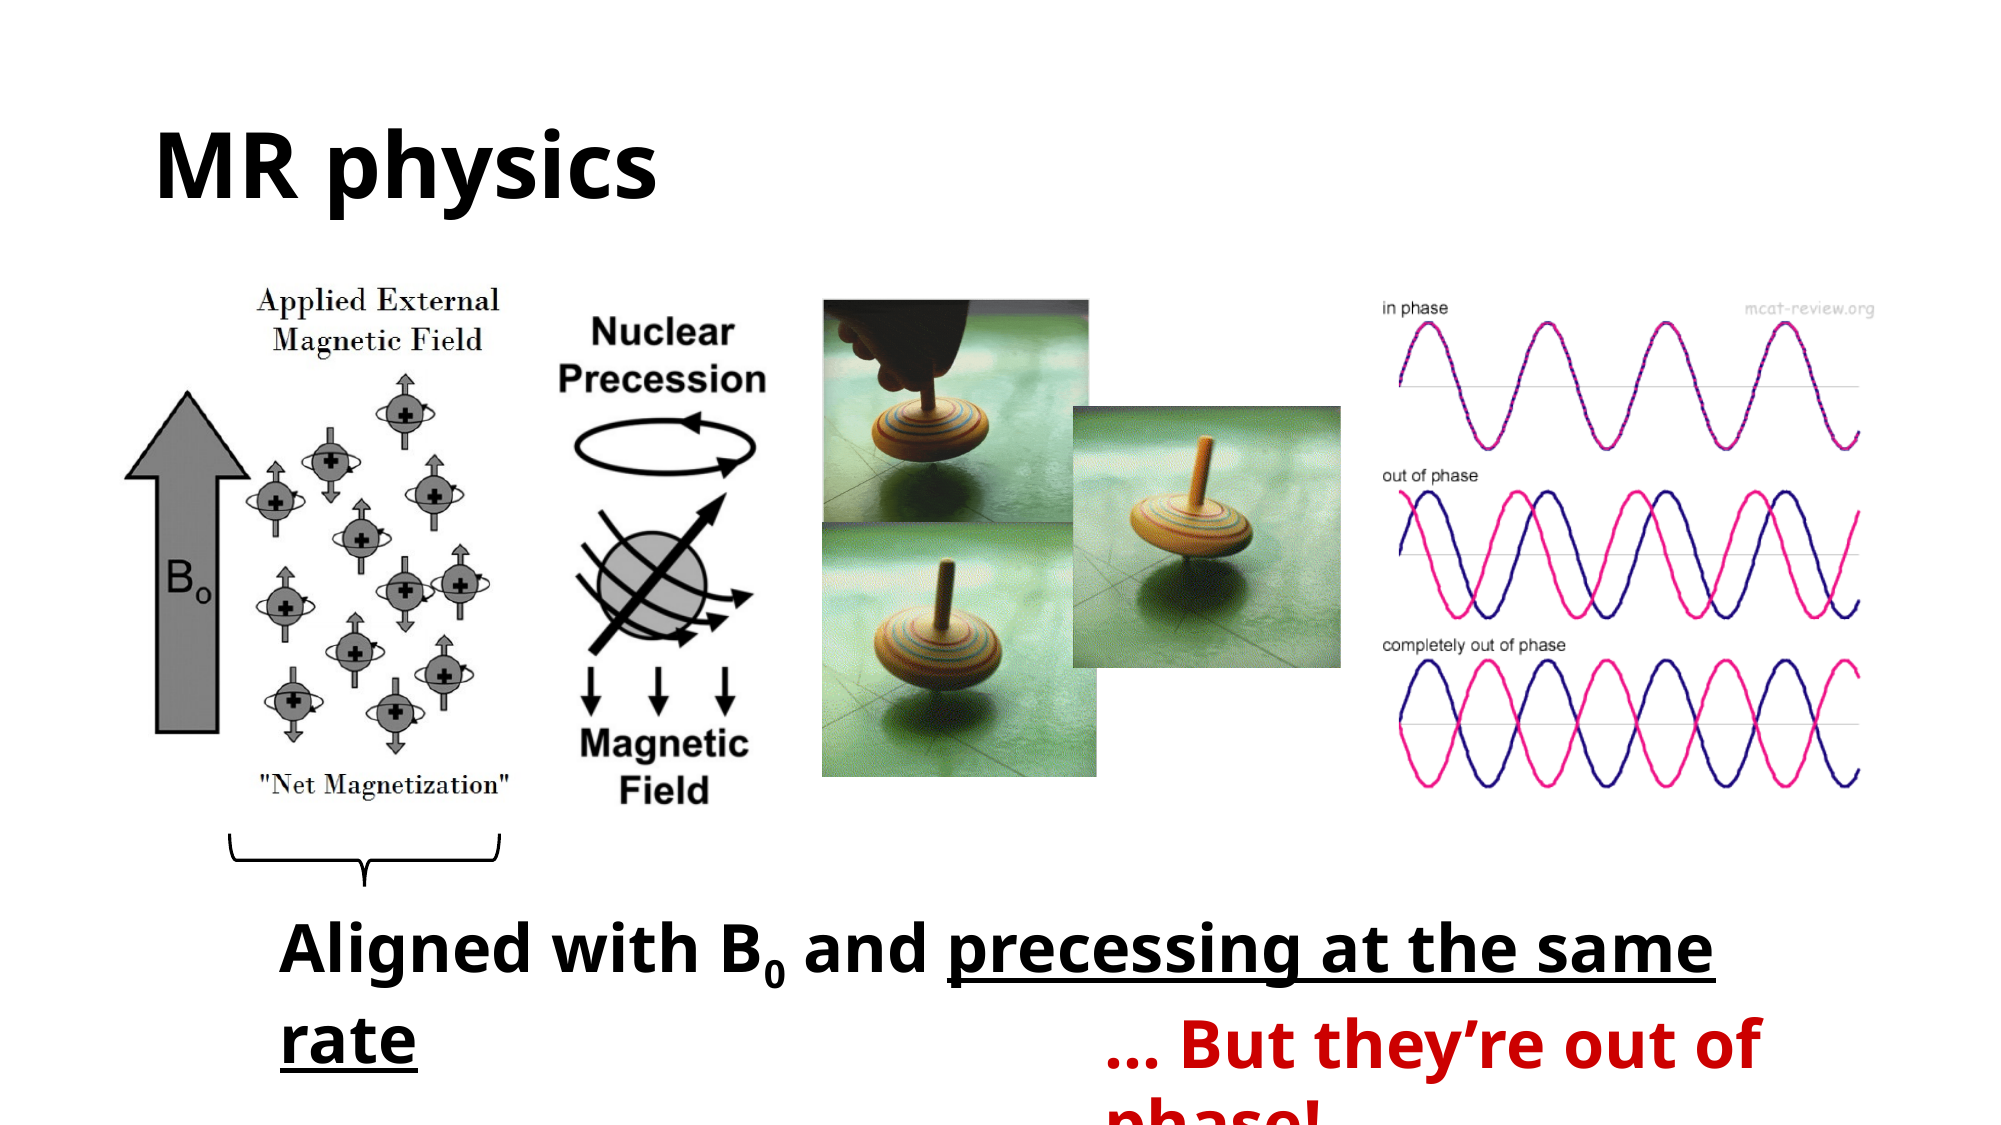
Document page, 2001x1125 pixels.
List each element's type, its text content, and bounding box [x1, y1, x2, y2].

text_box [228, 833, 501, 887]
picture [1383, 281, 1876, 828]
text_box … But they’re out of phase! [1089, 994, 1932, 1125]
text_box Aligned with B0 and precessing at the same rate [265, 898, 1735, 1085]
title MR physics [137, 59, 1863, 278]
picture [98, 264, 786, 827]
picture [821, 298, 1342, 777]
